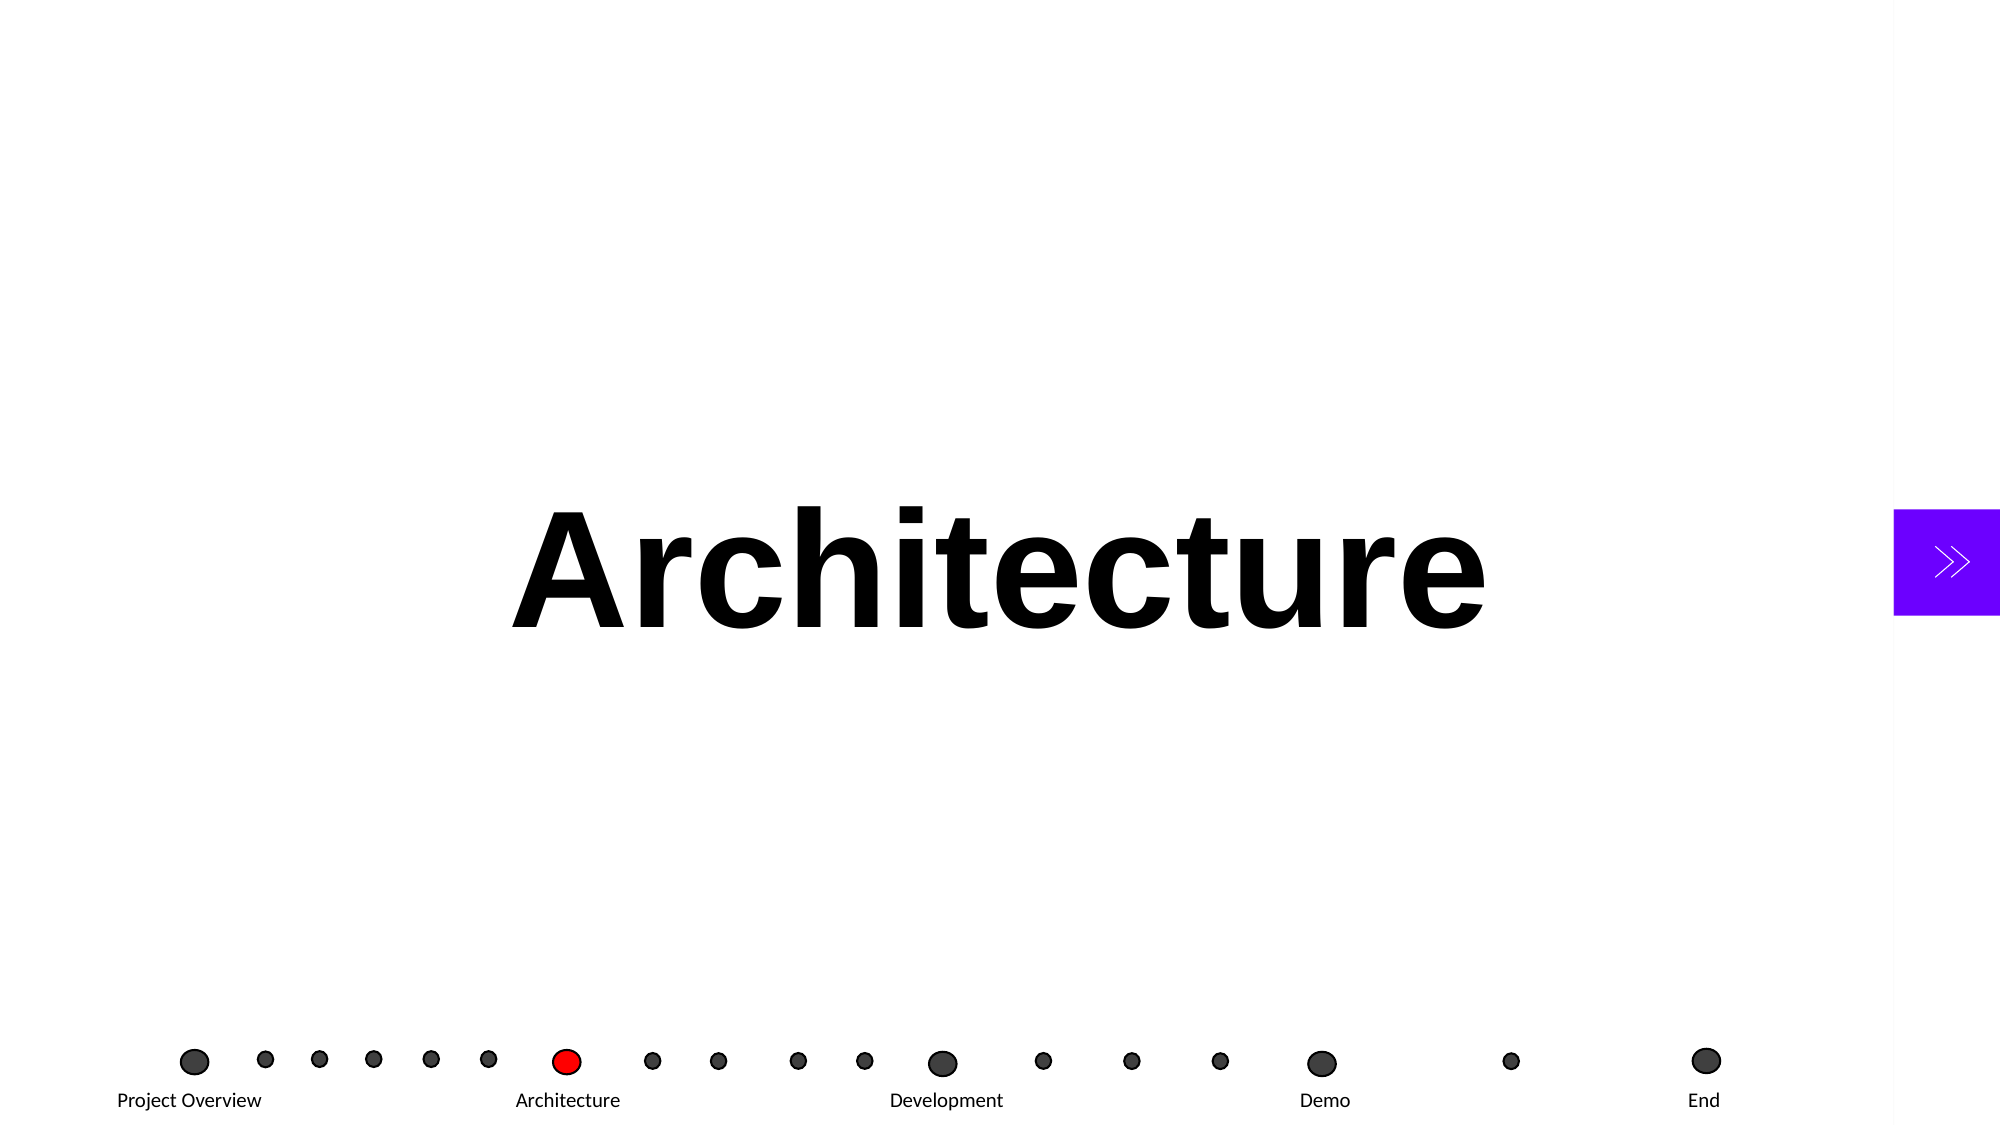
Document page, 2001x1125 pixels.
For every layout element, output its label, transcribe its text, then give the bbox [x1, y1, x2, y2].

text_box [551, 1048, 582, 1076]
text_box [364, 1050, 383, 1069]
table_header Demo [1136, 1085, 1515, 1125]
text_box Architecture [200, 453, 1800, 668]
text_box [1935, 546, 1951, 578]
text_box [1123, 1052, 1141, 1071]
table_header Architecture [379, 1085, 757, 1125]
text_box [479, 1050, 498, 1069]
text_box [1951, 546, 1970, 578]
text_box [1034, 1051, 1053, 1070]
text_box [1691, 1047, 1722, 1075]
table_header End [1515, 1085, 1893, 1125]
text_box [1502, 1052, 1521, 1071]
text_box [709, 1052, 728, 1071]
text_box [927, 1050, 958, 1078]
text_box [643, 1051, 662, 1070]
text_box [310, 1050, 329, 1069]
text_box [1307, 1050, 1337, 1078]
text_box [179, 1048, 210, 1076]
text_box [256, 1050, 275, 1069]
text_box [789, 1051, 808, 1070]
table_header Project Overview [0, 1085, 379, 1125]
text_box [1211, 1052, 1230, 1071]
text_box [1895, 508, 2000, 617]
text_box [422, 1050, 441, 1069]
table_header Development [757, 1085, 1136, 1125]
text_box [855, 1051, 874, 1070]
